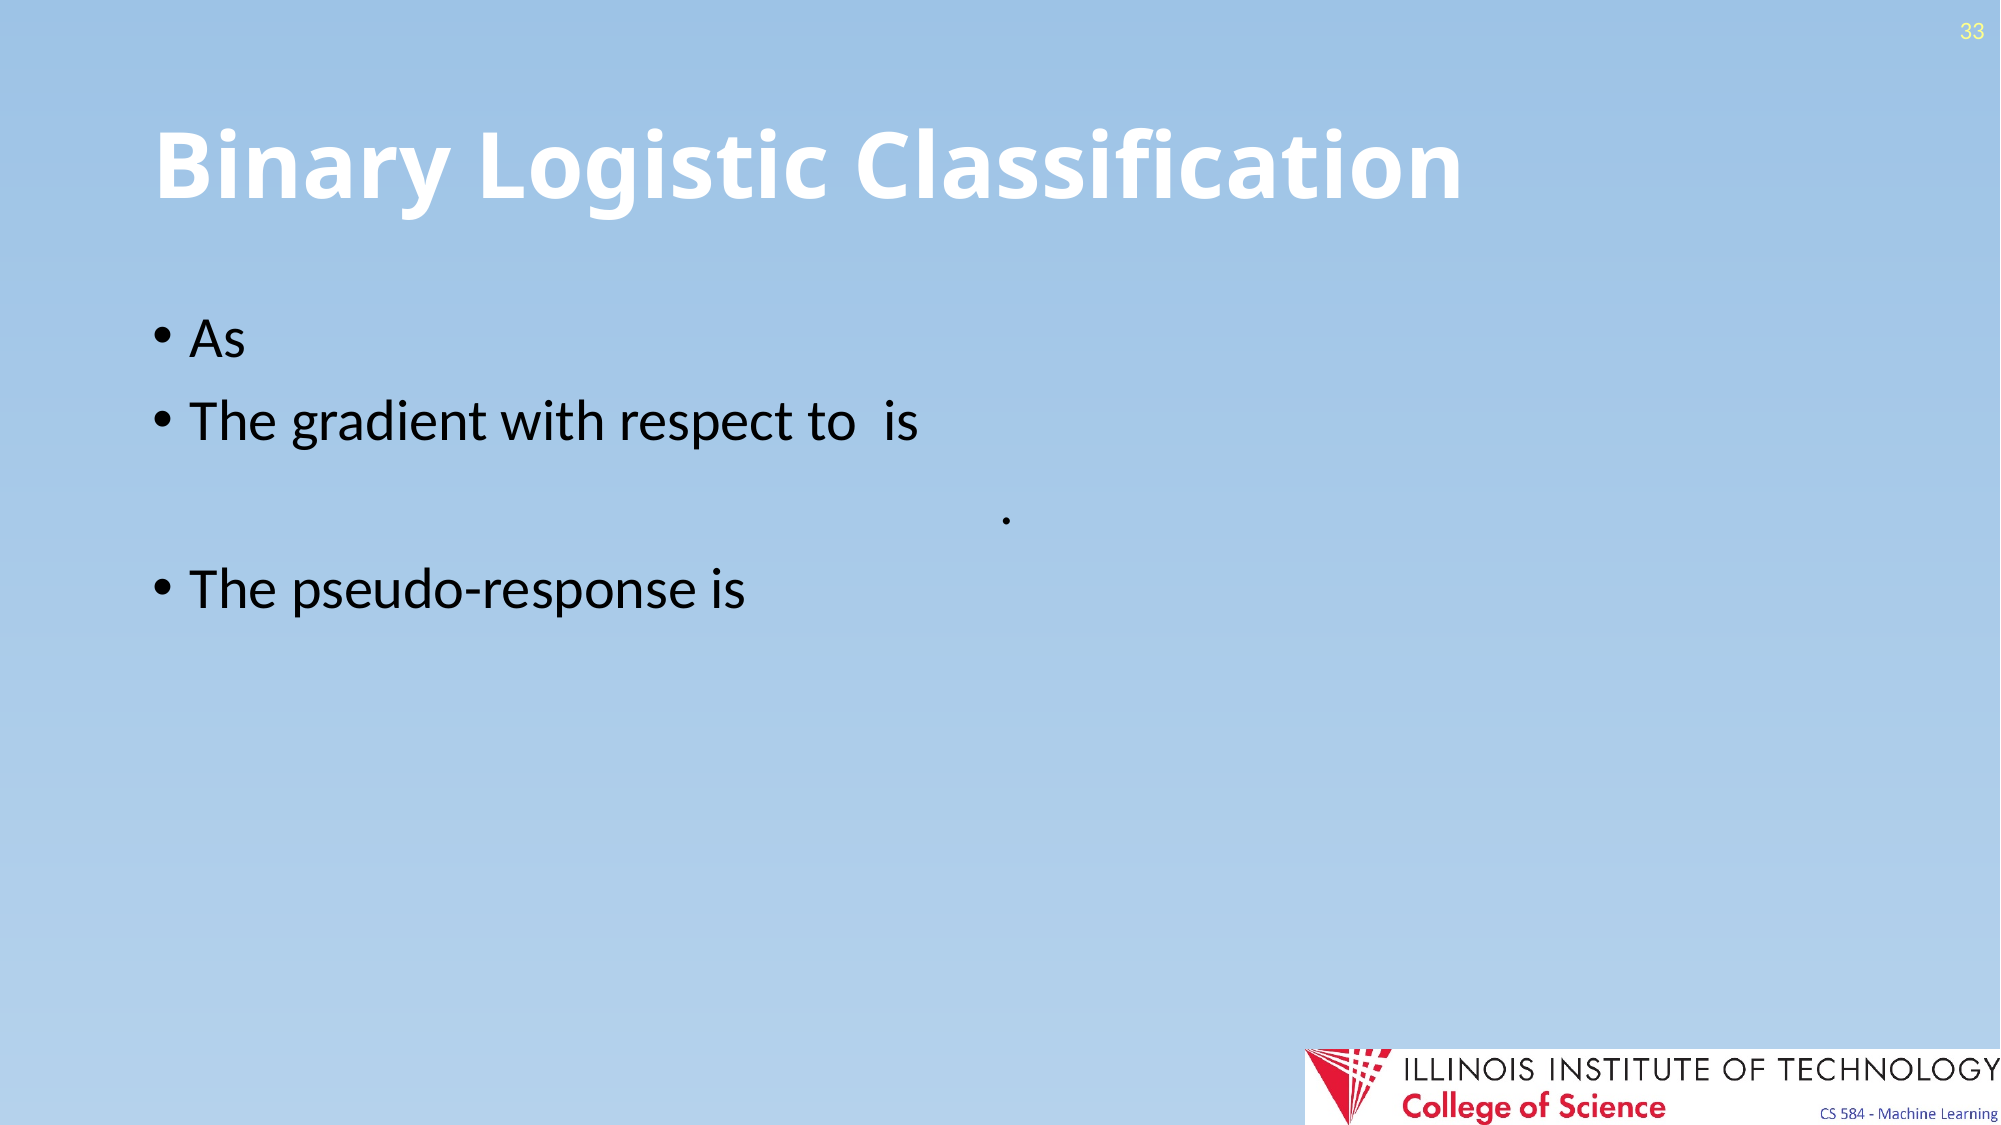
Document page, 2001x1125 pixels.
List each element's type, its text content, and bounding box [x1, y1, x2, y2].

title Binary Logistic Classification [137, 59, 1863, 278]
picture [1305, 1049, 2000, 1125]
slide_number 33 [1550, 0, 2000, 60]
